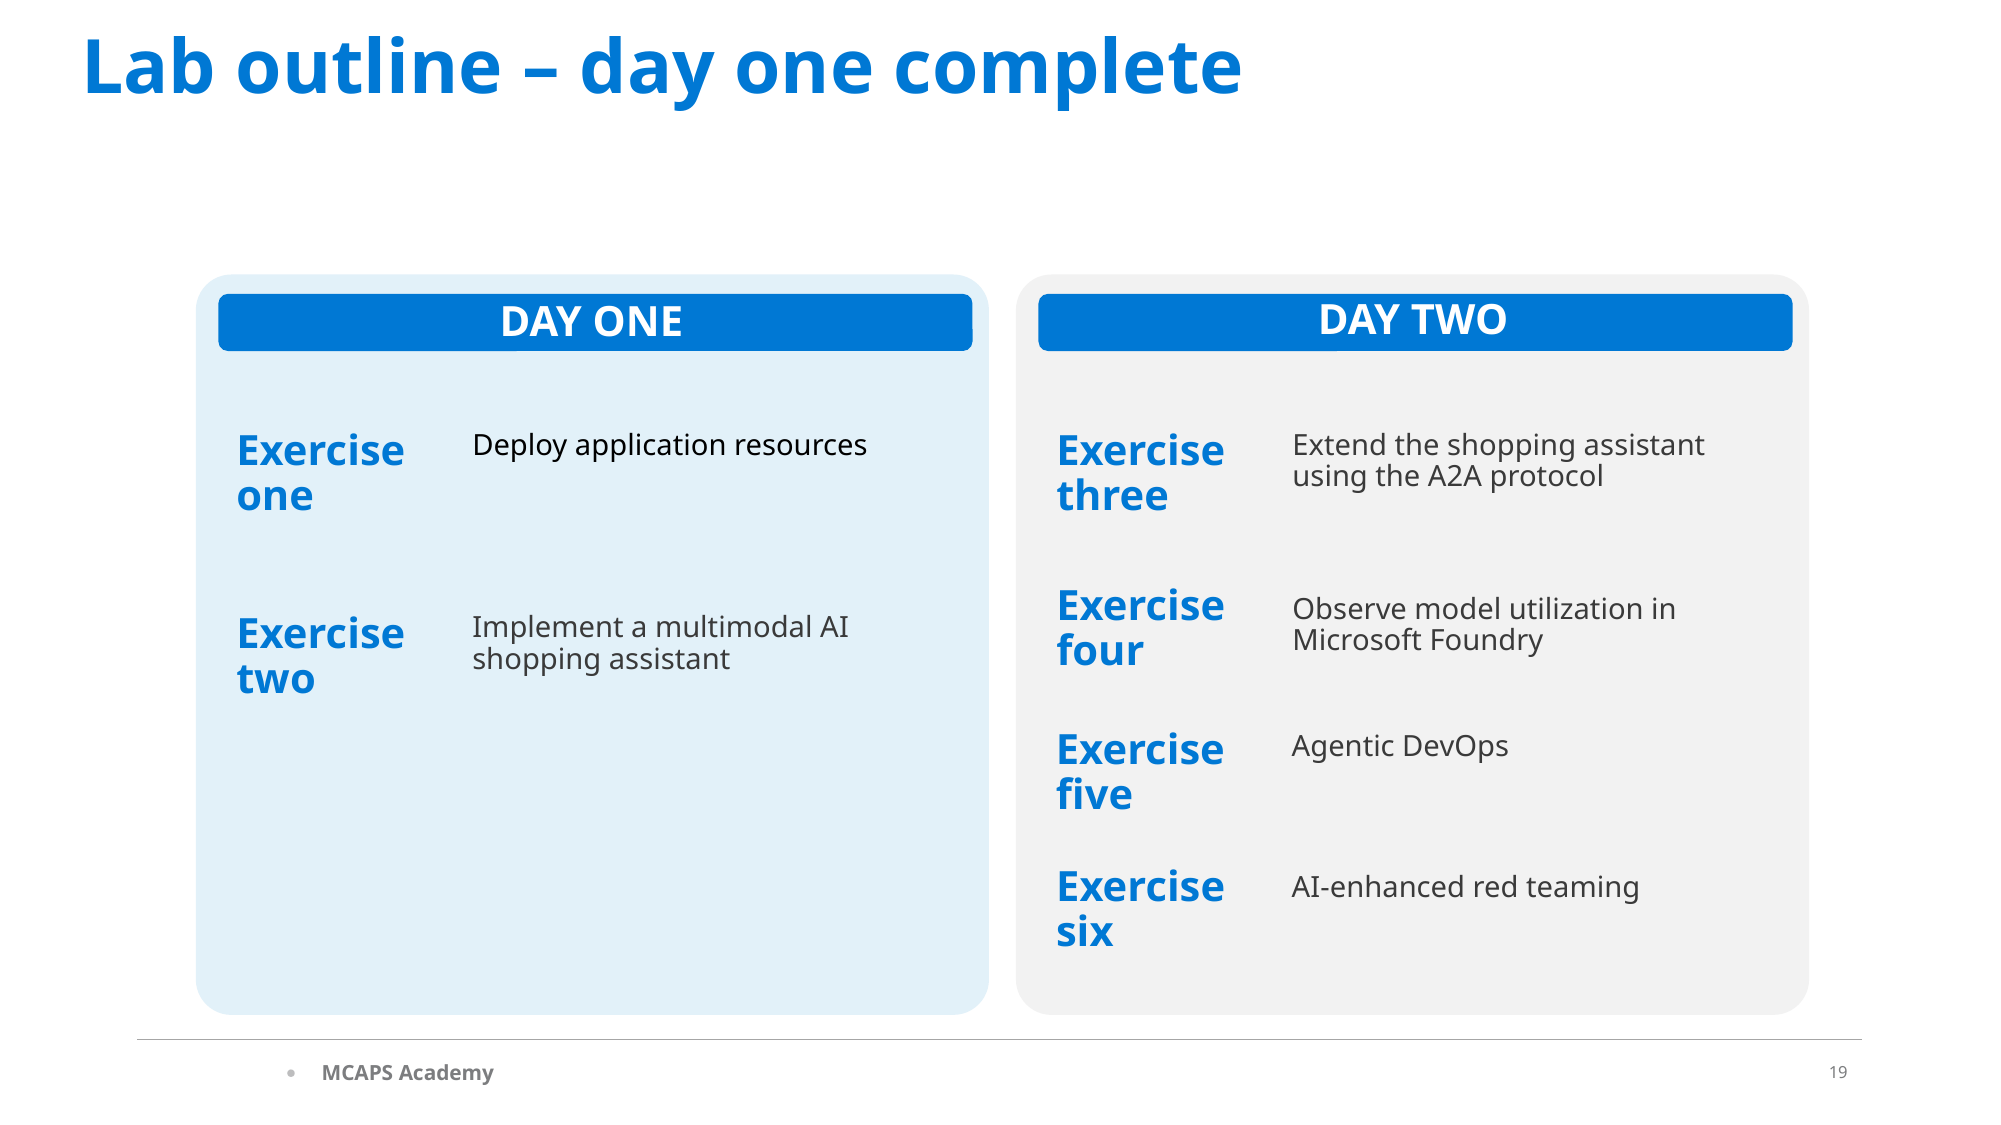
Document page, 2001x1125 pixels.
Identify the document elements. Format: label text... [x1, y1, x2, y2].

list DAY ONE [234, 300, 949, 346]
list DAY TWO [1056, 298, 1771, 344]
list Exercise four [1056, 584, 1252, 676]
list Implement a multimodal AI shopping assistant [472, 612, 951, 729]
text_box [1036, 292, 1795, 353]
list Agentic DevOps [1291, 731, 1770, 817]
text_box [216, 292, 975, 353]
text_box [1014, 272, 1811, 1017]
slide_number 19 [1412, 1054, 1863, 1088]
list Exercise six [1055, 865, 1252, 957]
list Deploy application resources [472, 429, 951, 524]
text_box [194, 272, 991, 1017]
list Exercise one [236, 429, 432, 585]
list Exercise two [236, 612, 432, 704]
text_box AI-enhanced red teaming [1291, 872, 1770, 981]
list Exercise three [1056, 429, 1252, 521]
list Observe model utilization in Microsoft Foundry [1292, 594, 1771, 711]
text_box Exercise five [1055, 728, 1252, 819]
list Extend the shopping assistant using the A2A protocol [1292, 429, 1771, 494]
title Lab outline – day one complete [80, 28, 1913, 217]
